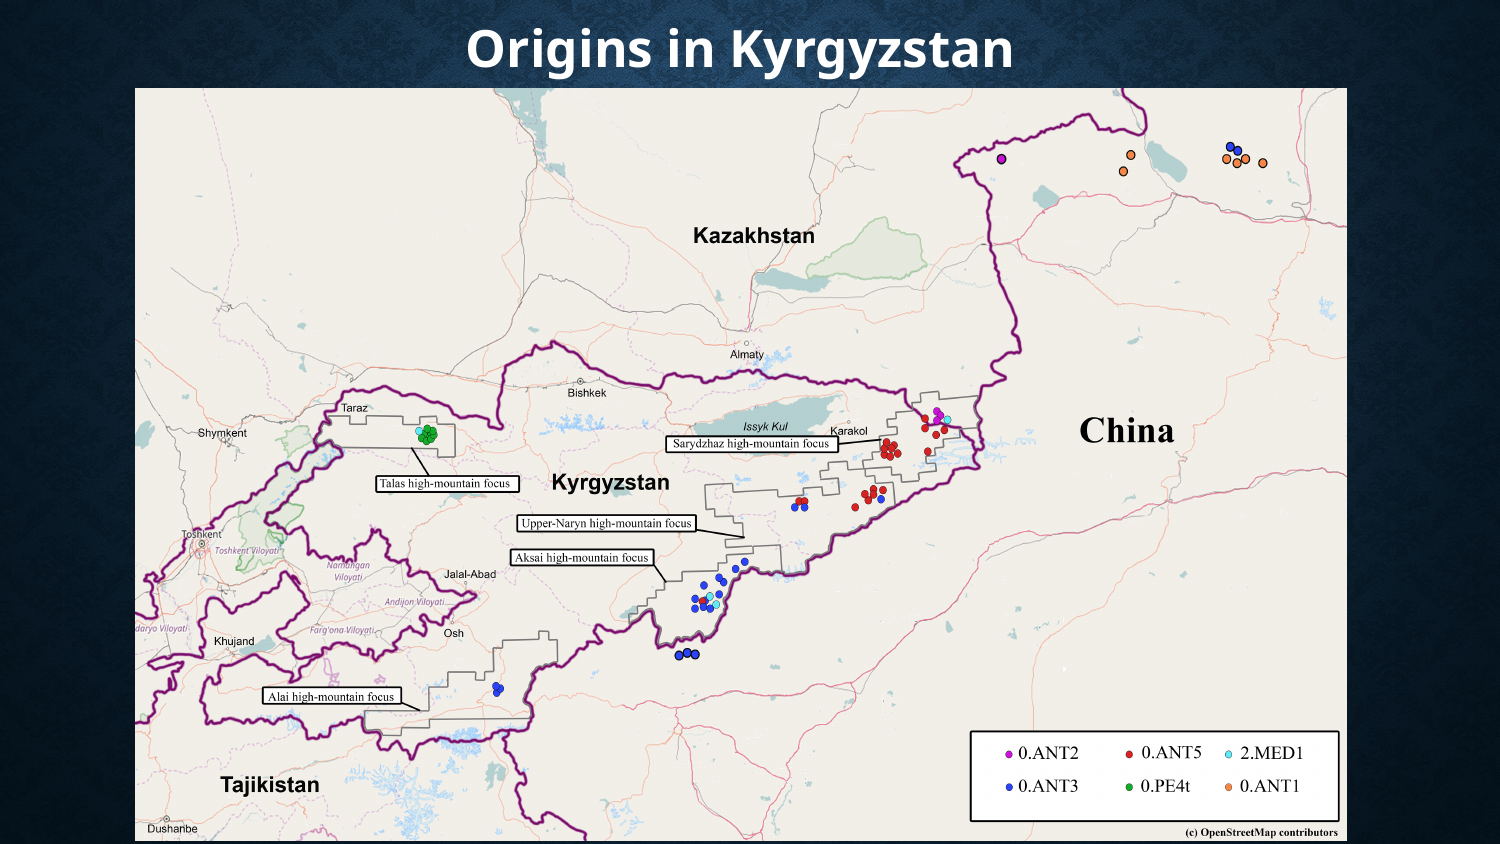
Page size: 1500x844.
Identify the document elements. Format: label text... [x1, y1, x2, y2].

picture [135, 88, 1347, 841]
text_box Origins in Kyrgyzstan [375, 15, 1107, 87]
